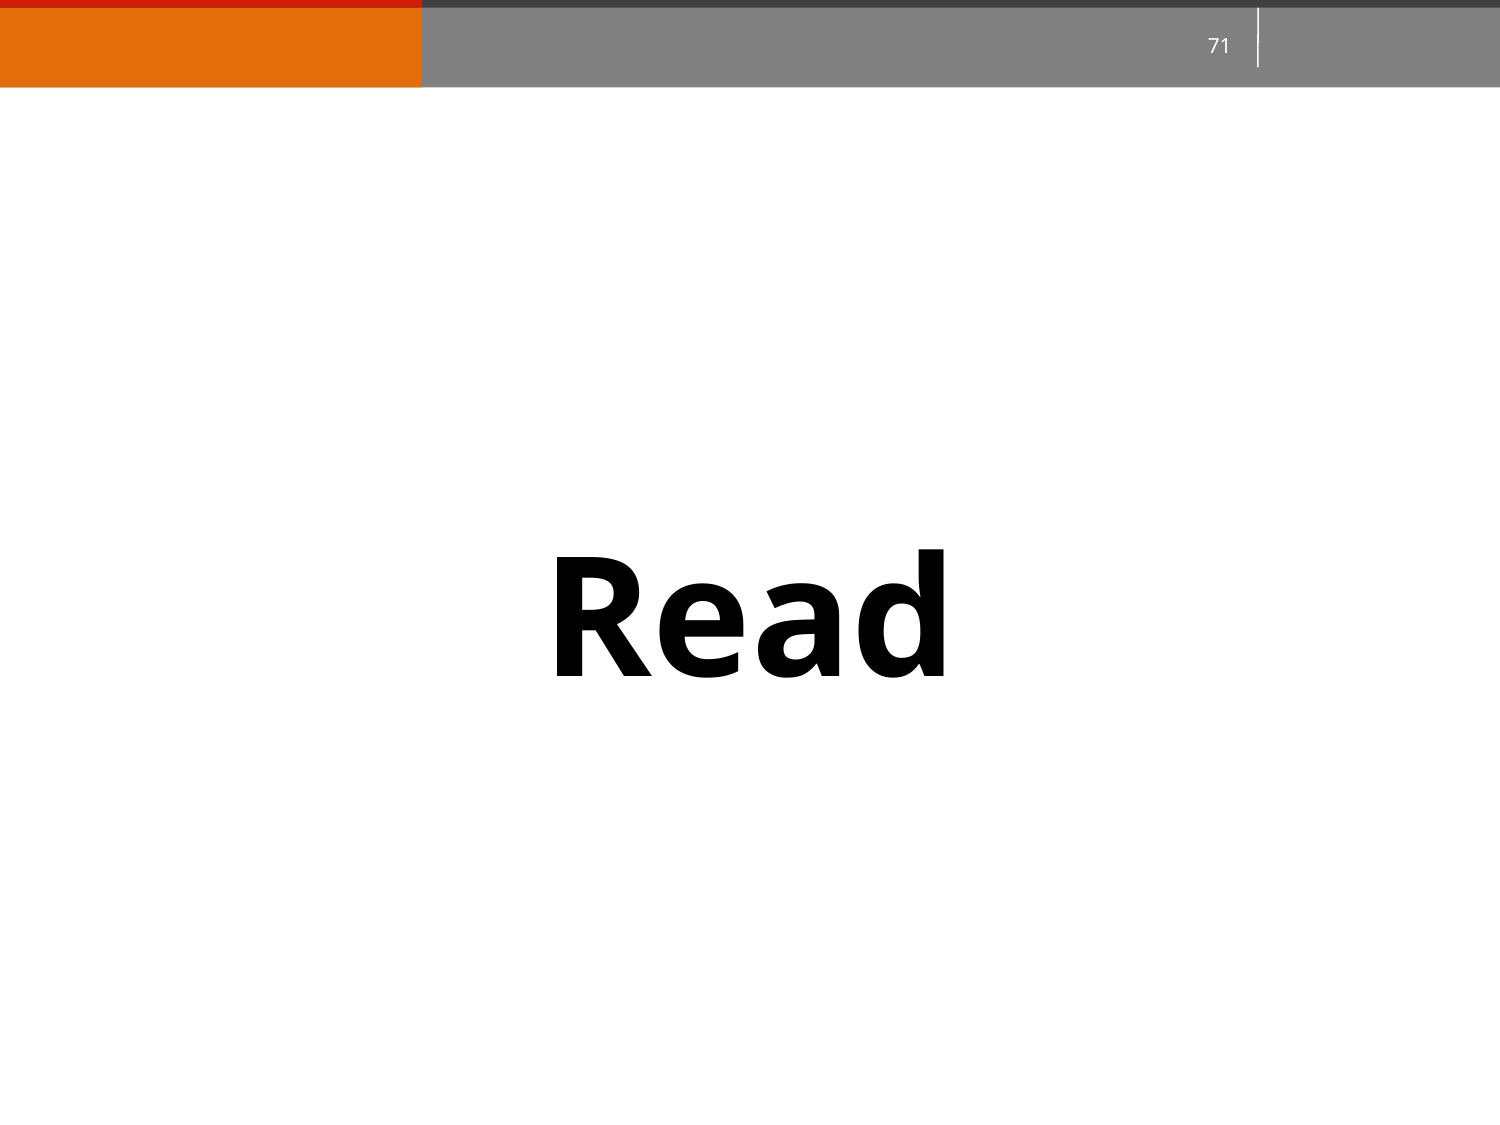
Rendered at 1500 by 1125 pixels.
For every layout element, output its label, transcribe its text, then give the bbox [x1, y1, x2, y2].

list Read [17, 113, 1483, 1106]
